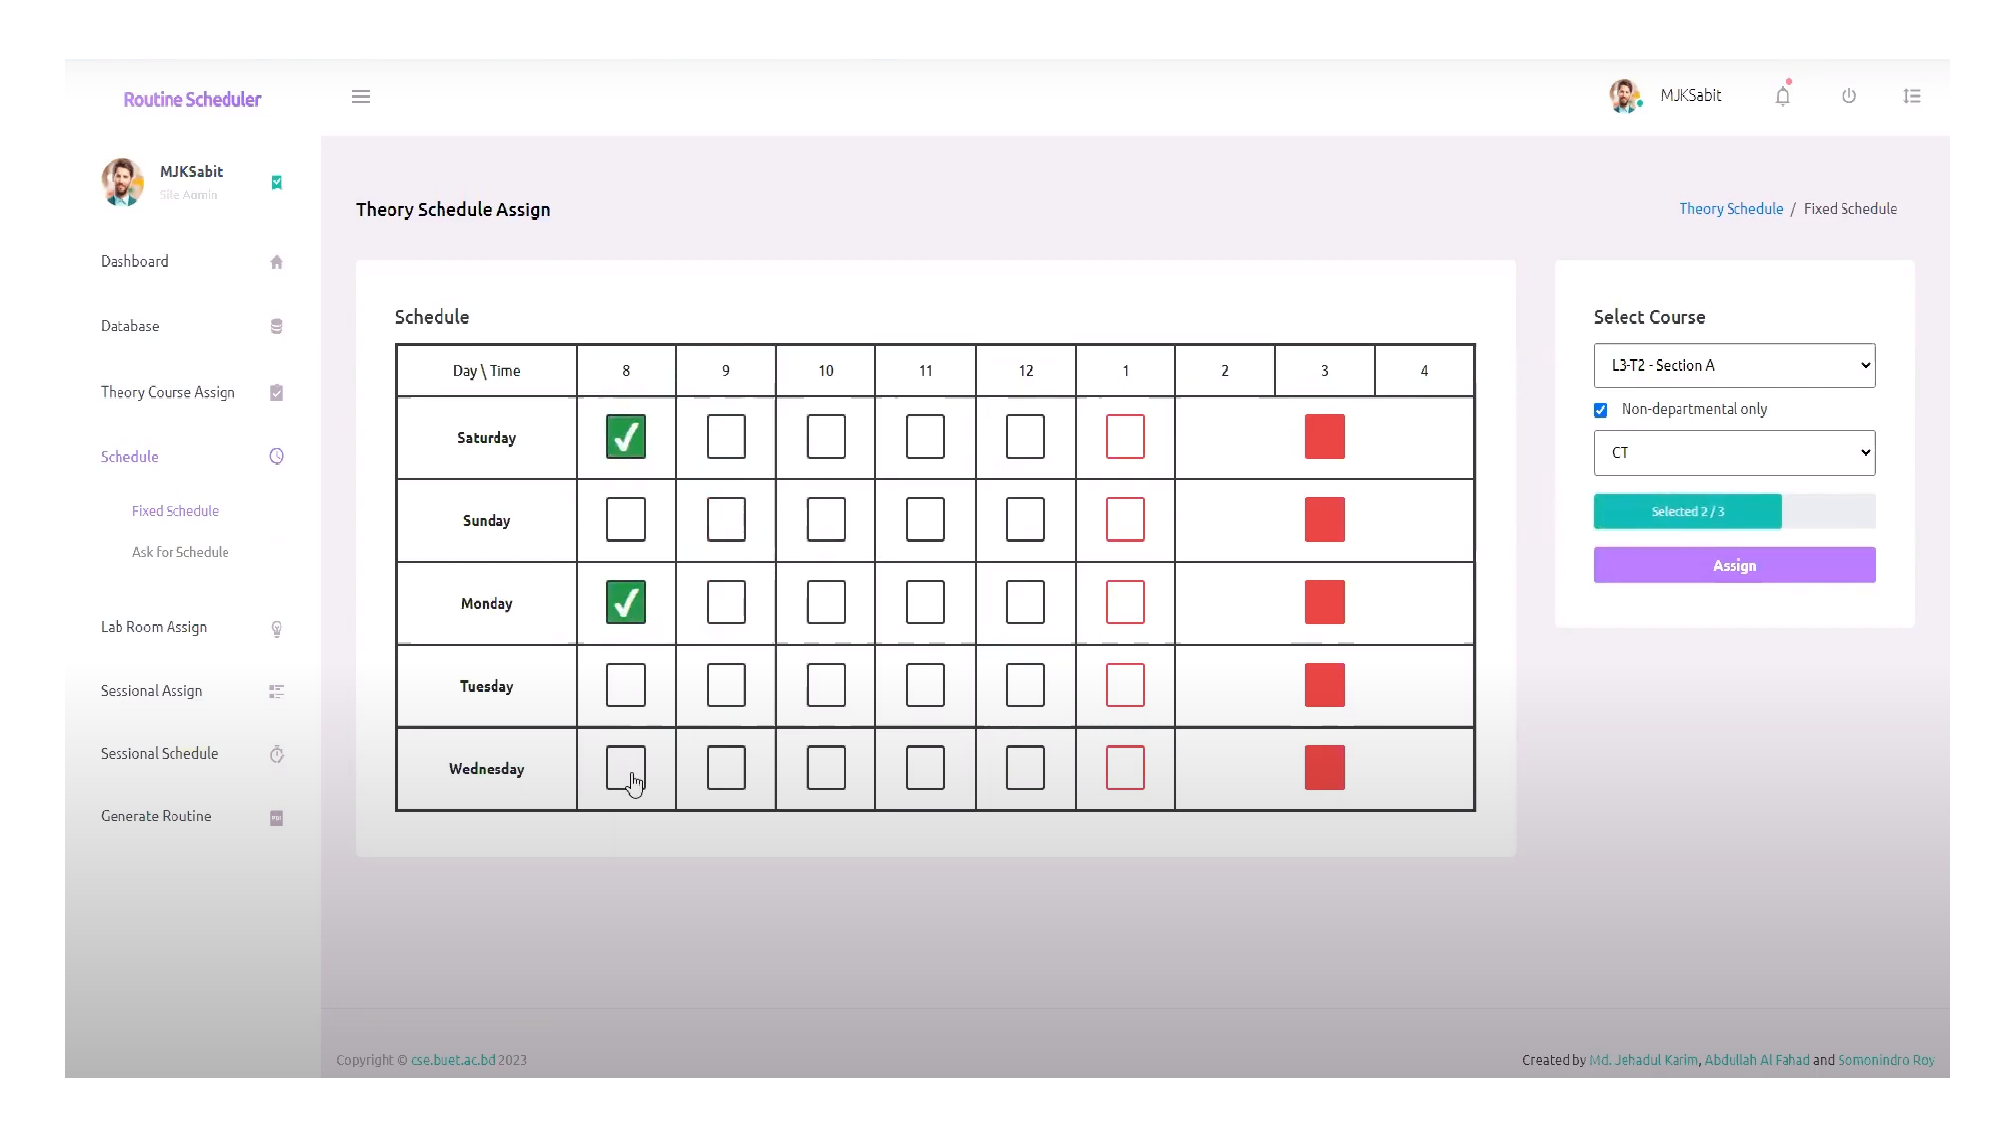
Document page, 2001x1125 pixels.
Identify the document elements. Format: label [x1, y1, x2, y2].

list [65, 59, 1950, 1078]
